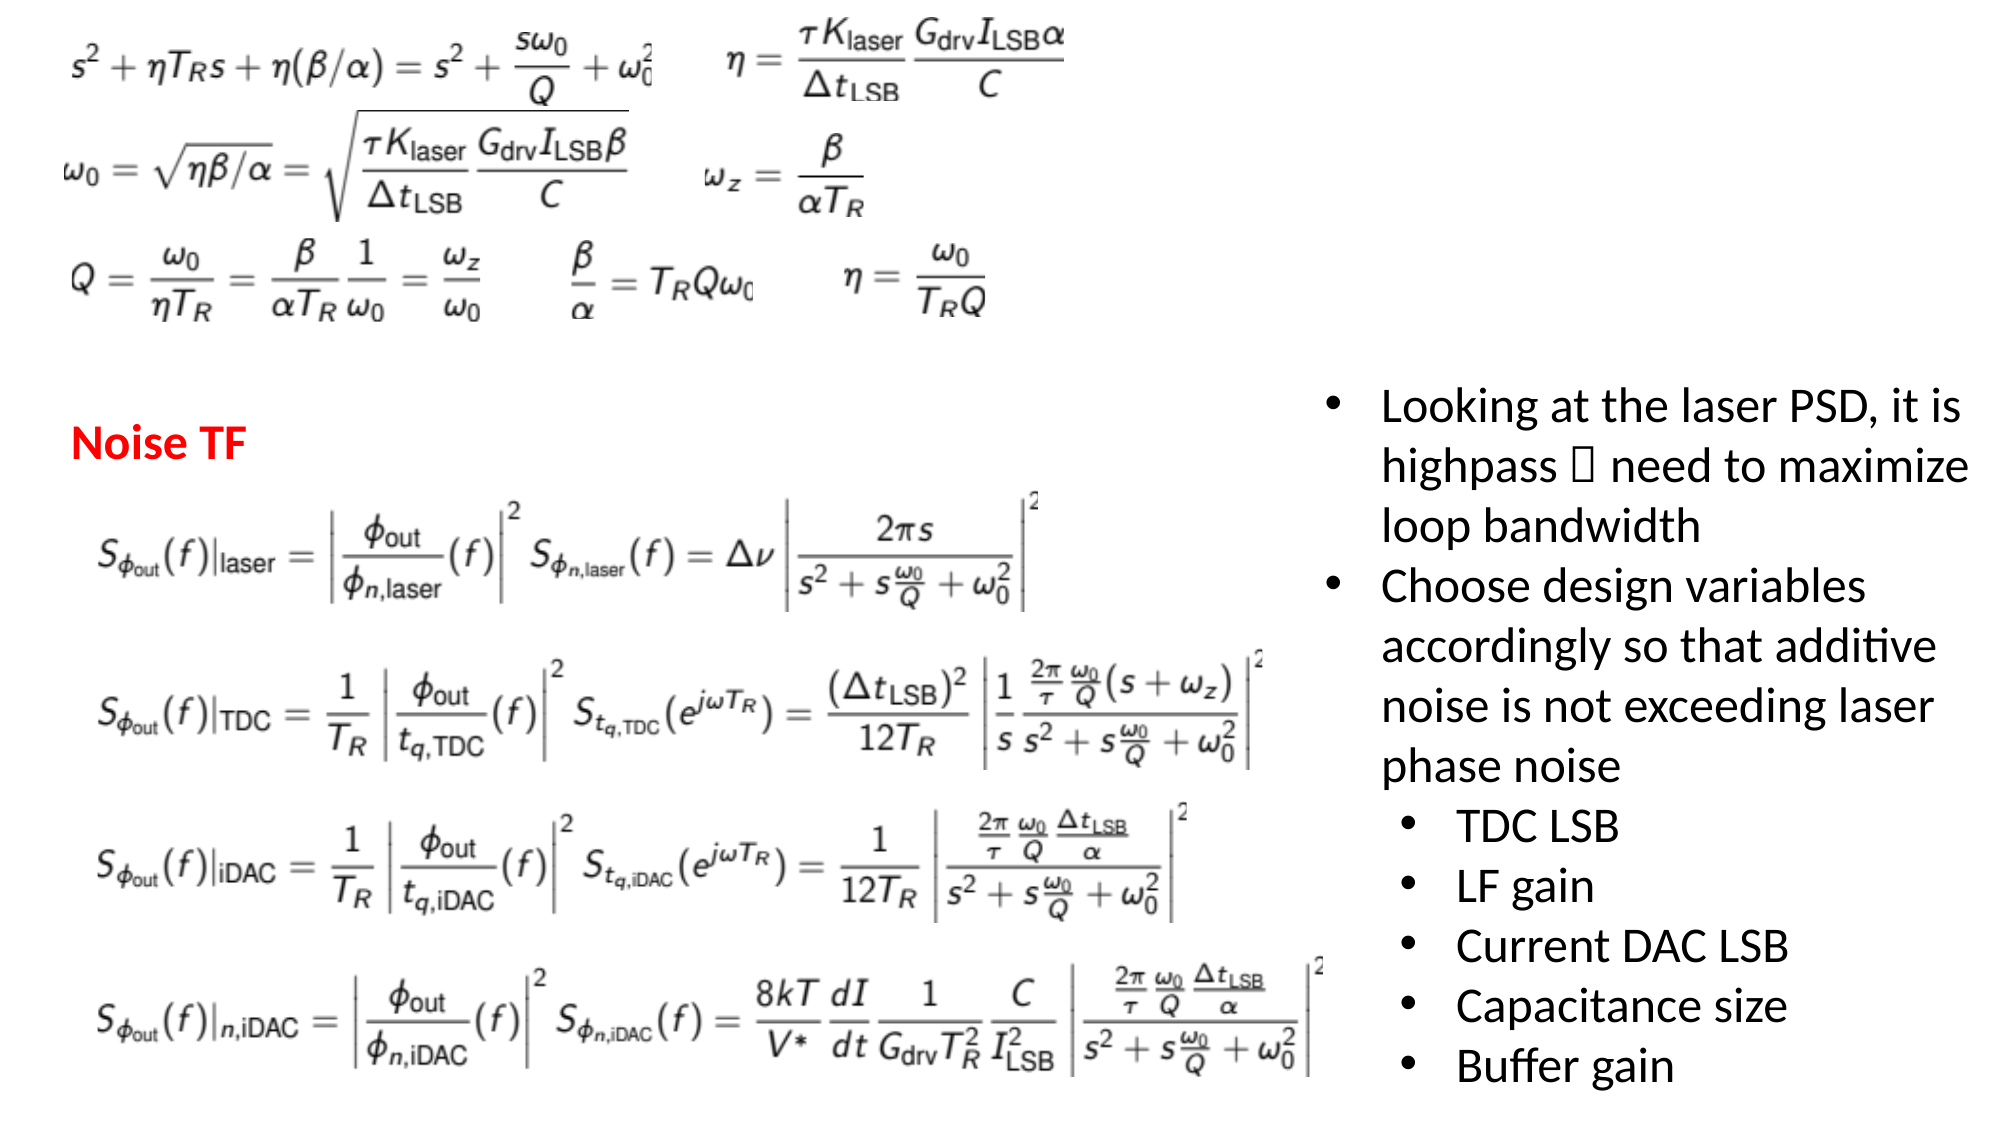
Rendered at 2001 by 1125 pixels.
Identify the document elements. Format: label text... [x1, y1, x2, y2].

picture [71, 32, 652, 106]
picture [64, 110, 629, 222]
picture [726, 17, 1064, 101]
picture [97, 955, 1323, 1077]
picture [97, 490, 1038, 612]
text_box Looking at the laser PSD, it is highpass  need to maximize loop bandwidth Choose design variables accordingly so that additive noise is not exceeding laser phase noise TDC LSB LF gain Current DAC LSB Capacitance size Buffer gain [1309, 365, 1988, 1100]
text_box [71, 238, 986, 322]
picture [97, 801, 1187, 923]
text_box Noise TF [12, 401, 306, 477]
picture [704, 133, 864, 217]
picture [97, 648, 1263, 770]
